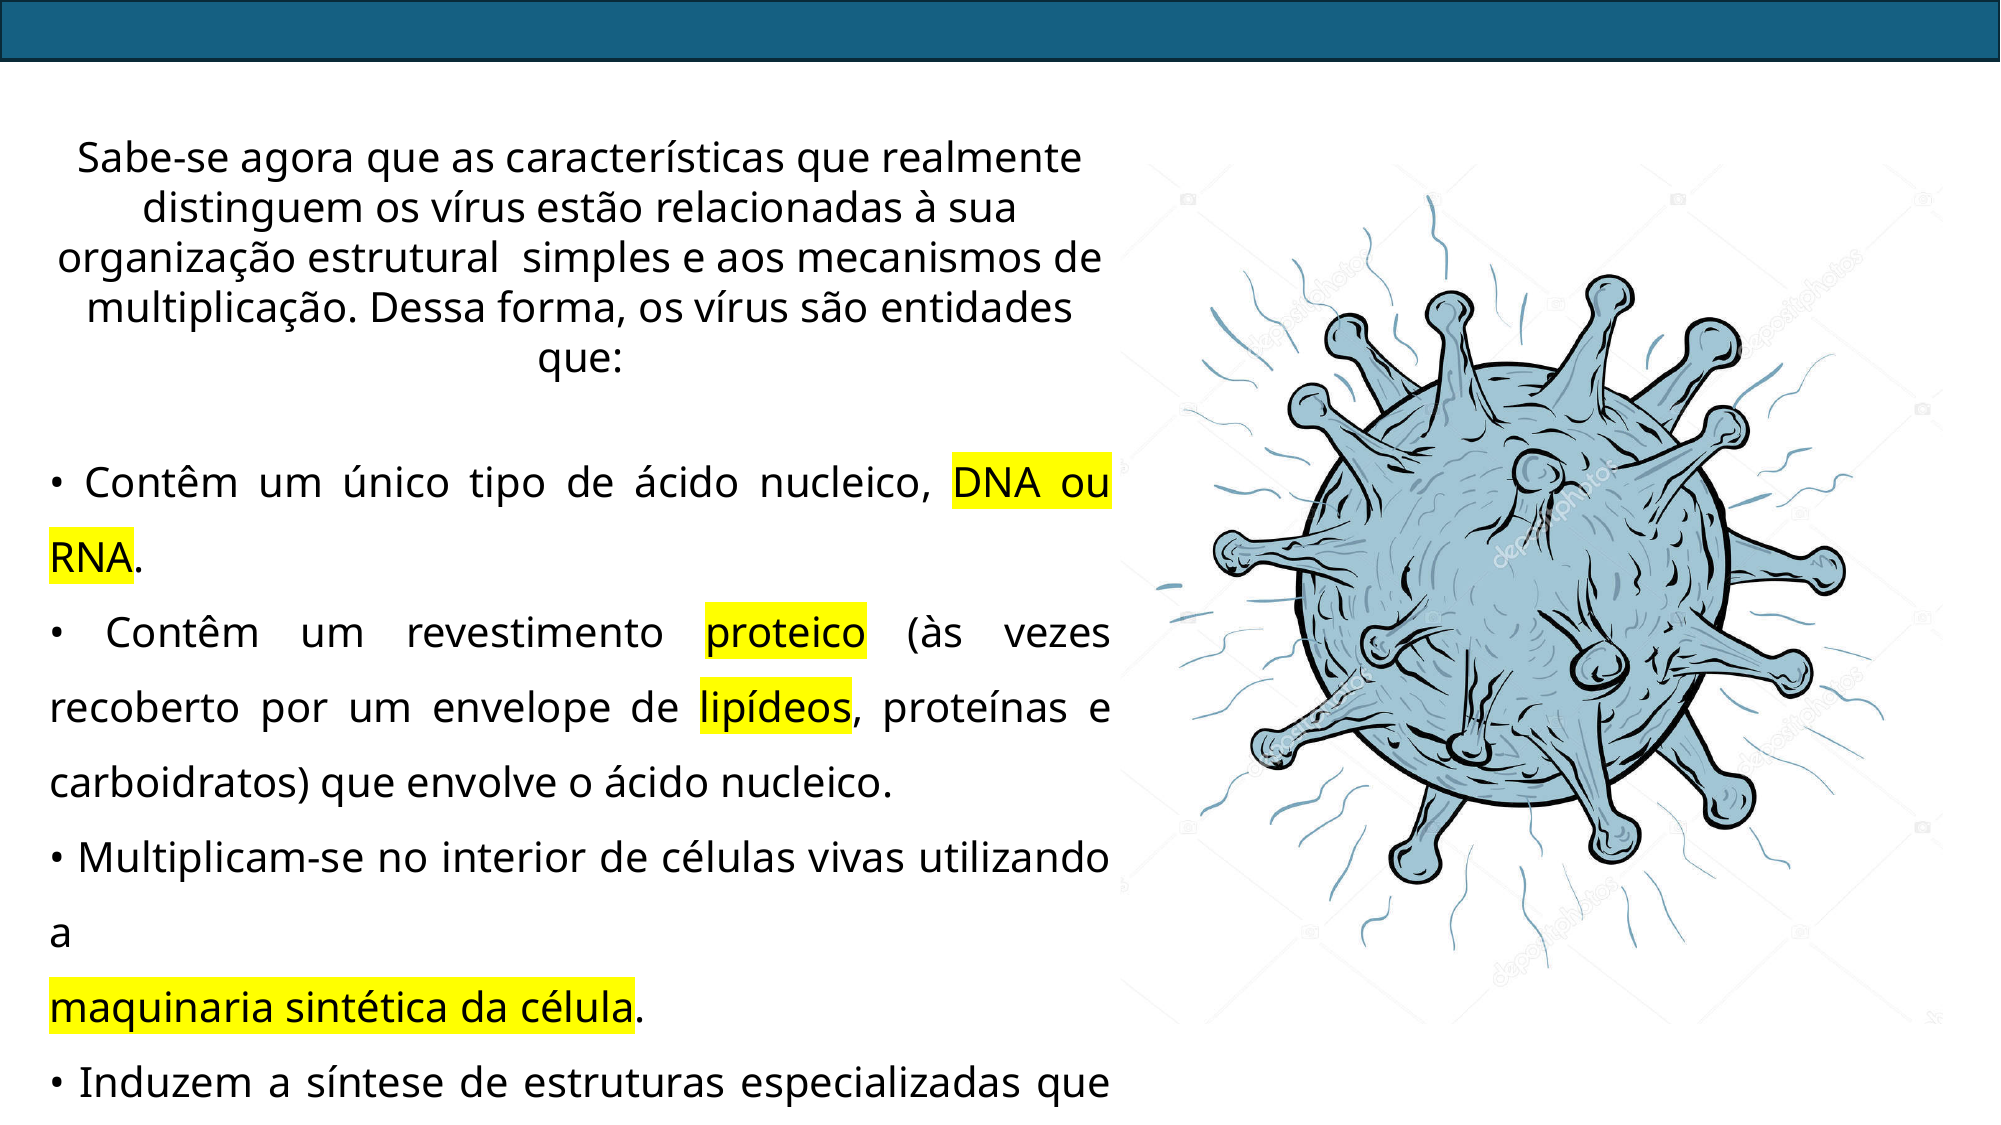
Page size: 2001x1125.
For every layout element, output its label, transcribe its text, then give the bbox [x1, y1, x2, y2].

text_box [0, 0, 2000, 62]
picture [1120, 163, 1944, 1024]
text_box Sabe-se agora que as características que realmente distinguem os vírus estão relacionadas à sua organização estrutural simples e aos mecanismos de multiplicação. Dessa forma, os vírus são entidades que: • Contêm um único tipo de ácido nucleico, DNA ou RNA. • Contêm um revestimento proteico (às vezes recoberto por um envelope de lipídeos, proteínas e carboidratos) que envolve o ácido nucleico. • Multiplicam-se no interior de células vivas utilizando a maquinaria sintética da célula. • Induzem a síntese de estruturas especializadas que podem transferir o ácido nucleico viral para outras células [34, 122, 1127, 1125]
